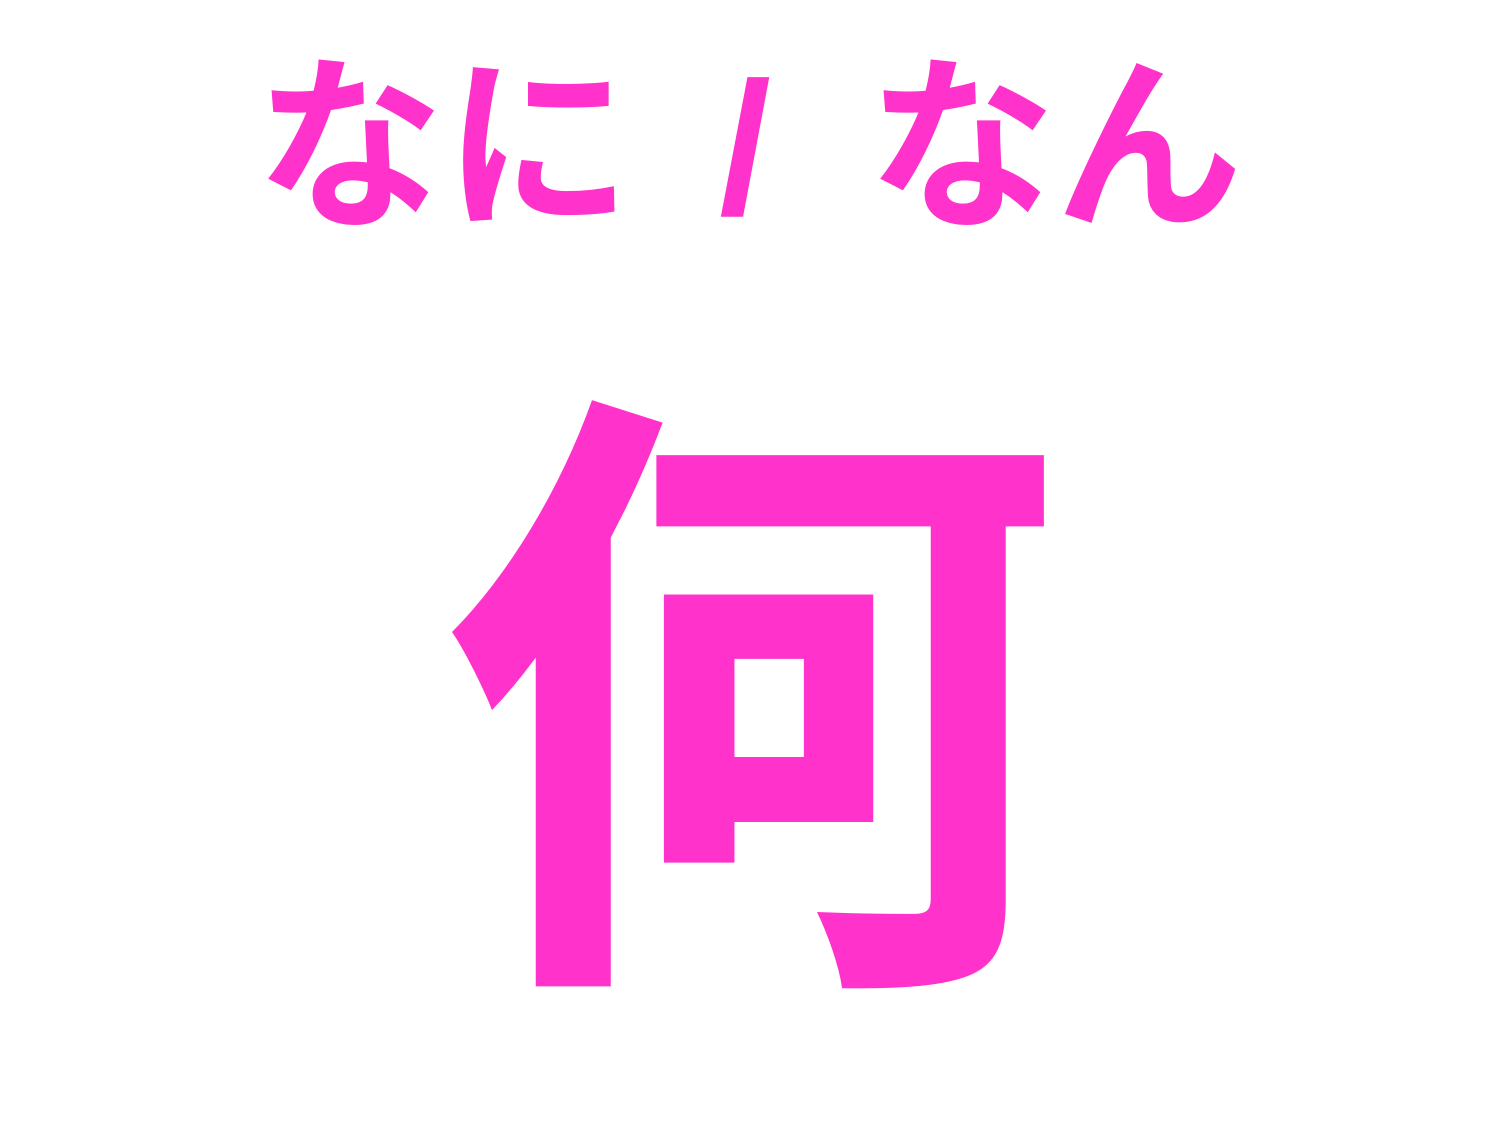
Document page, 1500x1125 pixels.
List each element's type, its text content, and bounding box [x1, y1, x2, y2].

title なに / なん [75, 45, 1425, 233]
list 何 [75, 299, 1425, 1005]
